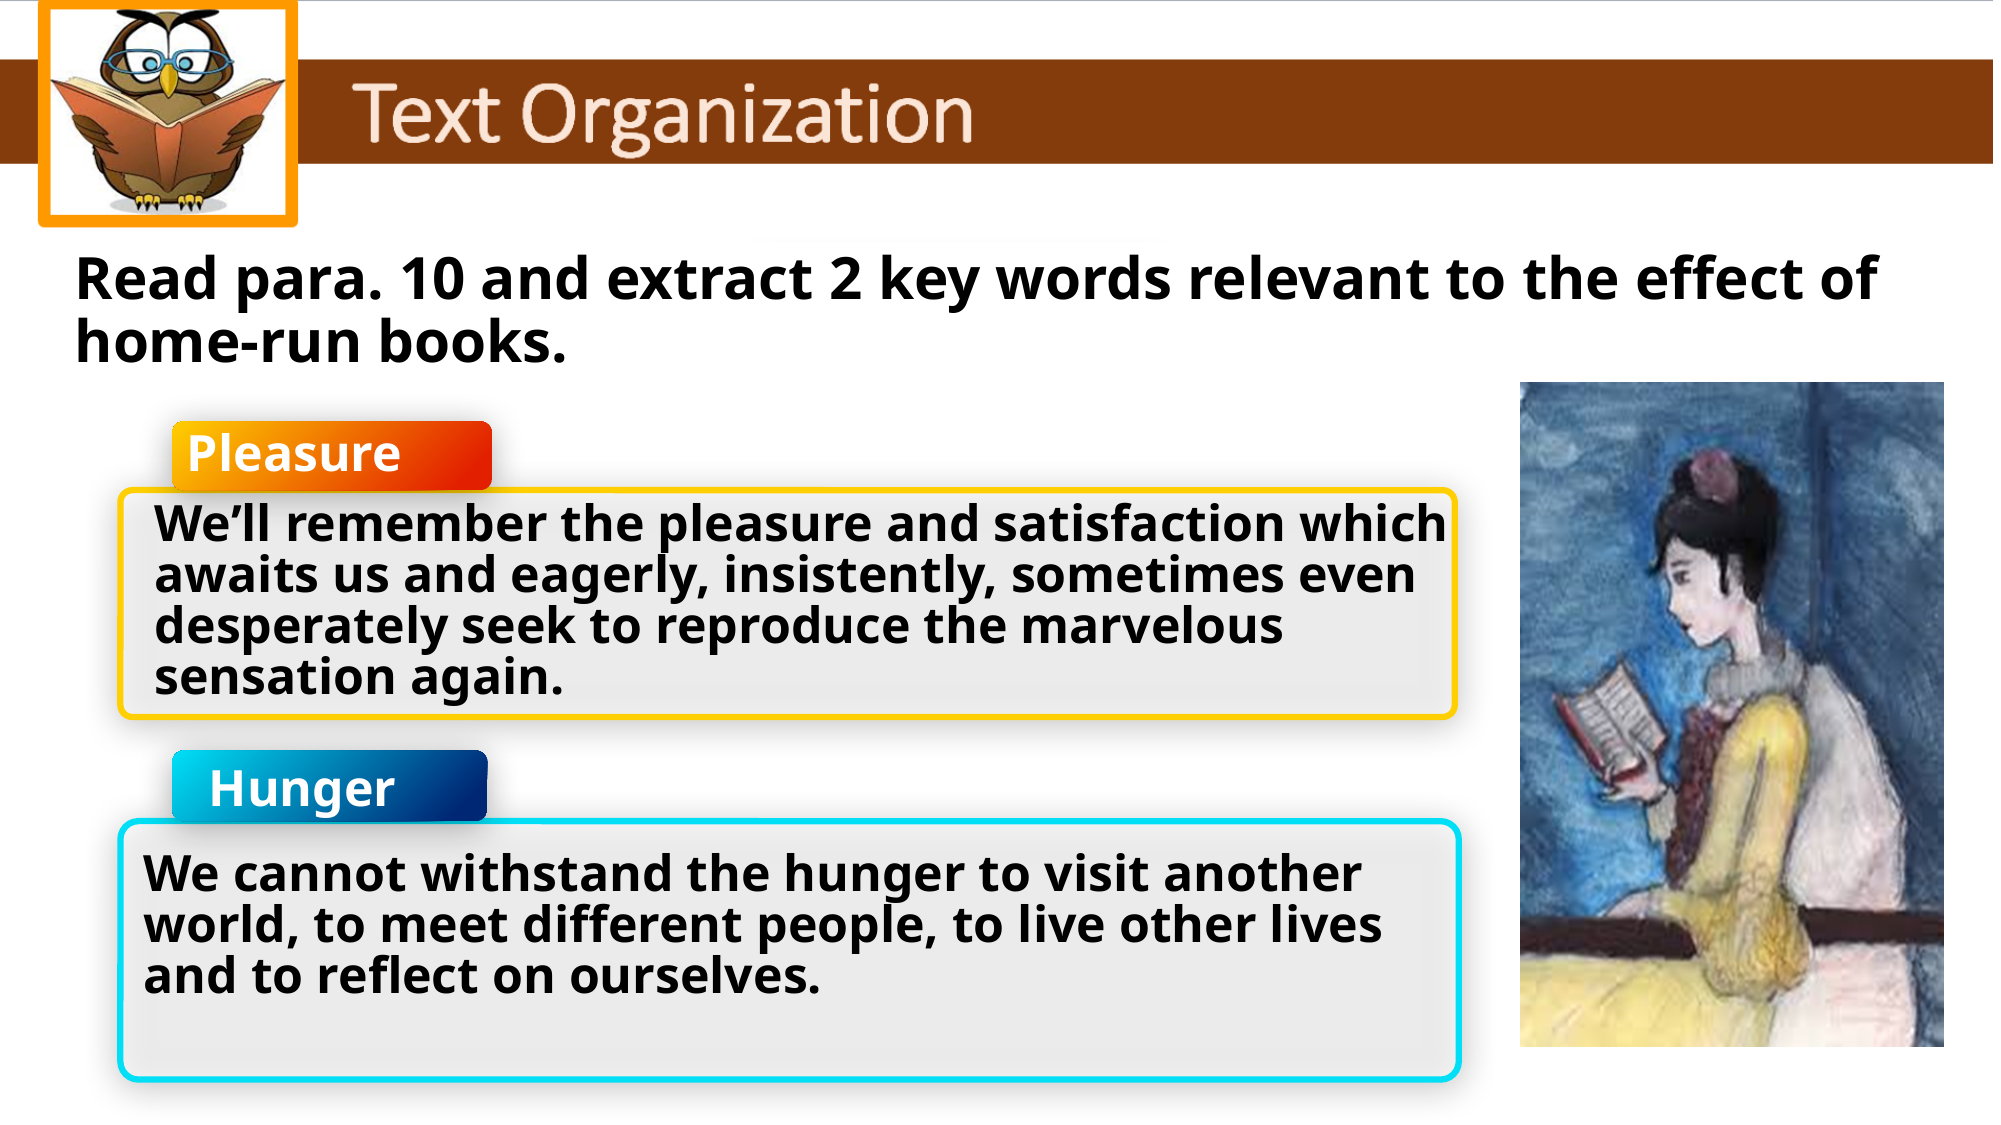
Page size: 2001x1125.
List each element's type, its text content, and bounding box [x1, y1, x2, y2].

text_box Pleasure [172, 421, 519, 490]
text_box Read para. 10 and extract 2 key words relevant to the effect of home-run books. [59, 242, 1966, 383]
text_box We cannot withstand the hunger to visit another world, to meet different people, to live other lives and to reflect on ourselves. [128, 843, 1468, 1012]
text_box [119, 489, 1453, 718]
text_box [171, 749, 486, 822]
text_box We’ll remember the pleasure and satisfaction which awaits us and eagerly, insistently, sometimes even desperately seek to reproduce the marvelous sensation again. [140, 493, 1479, 713]
picture [0, 0, 1993, 242]
picture [1520, 382, 1944, 1047]
text_box Hunger [194, 755, 488, 825]
text_box [119, 820, 1460, 1081]
